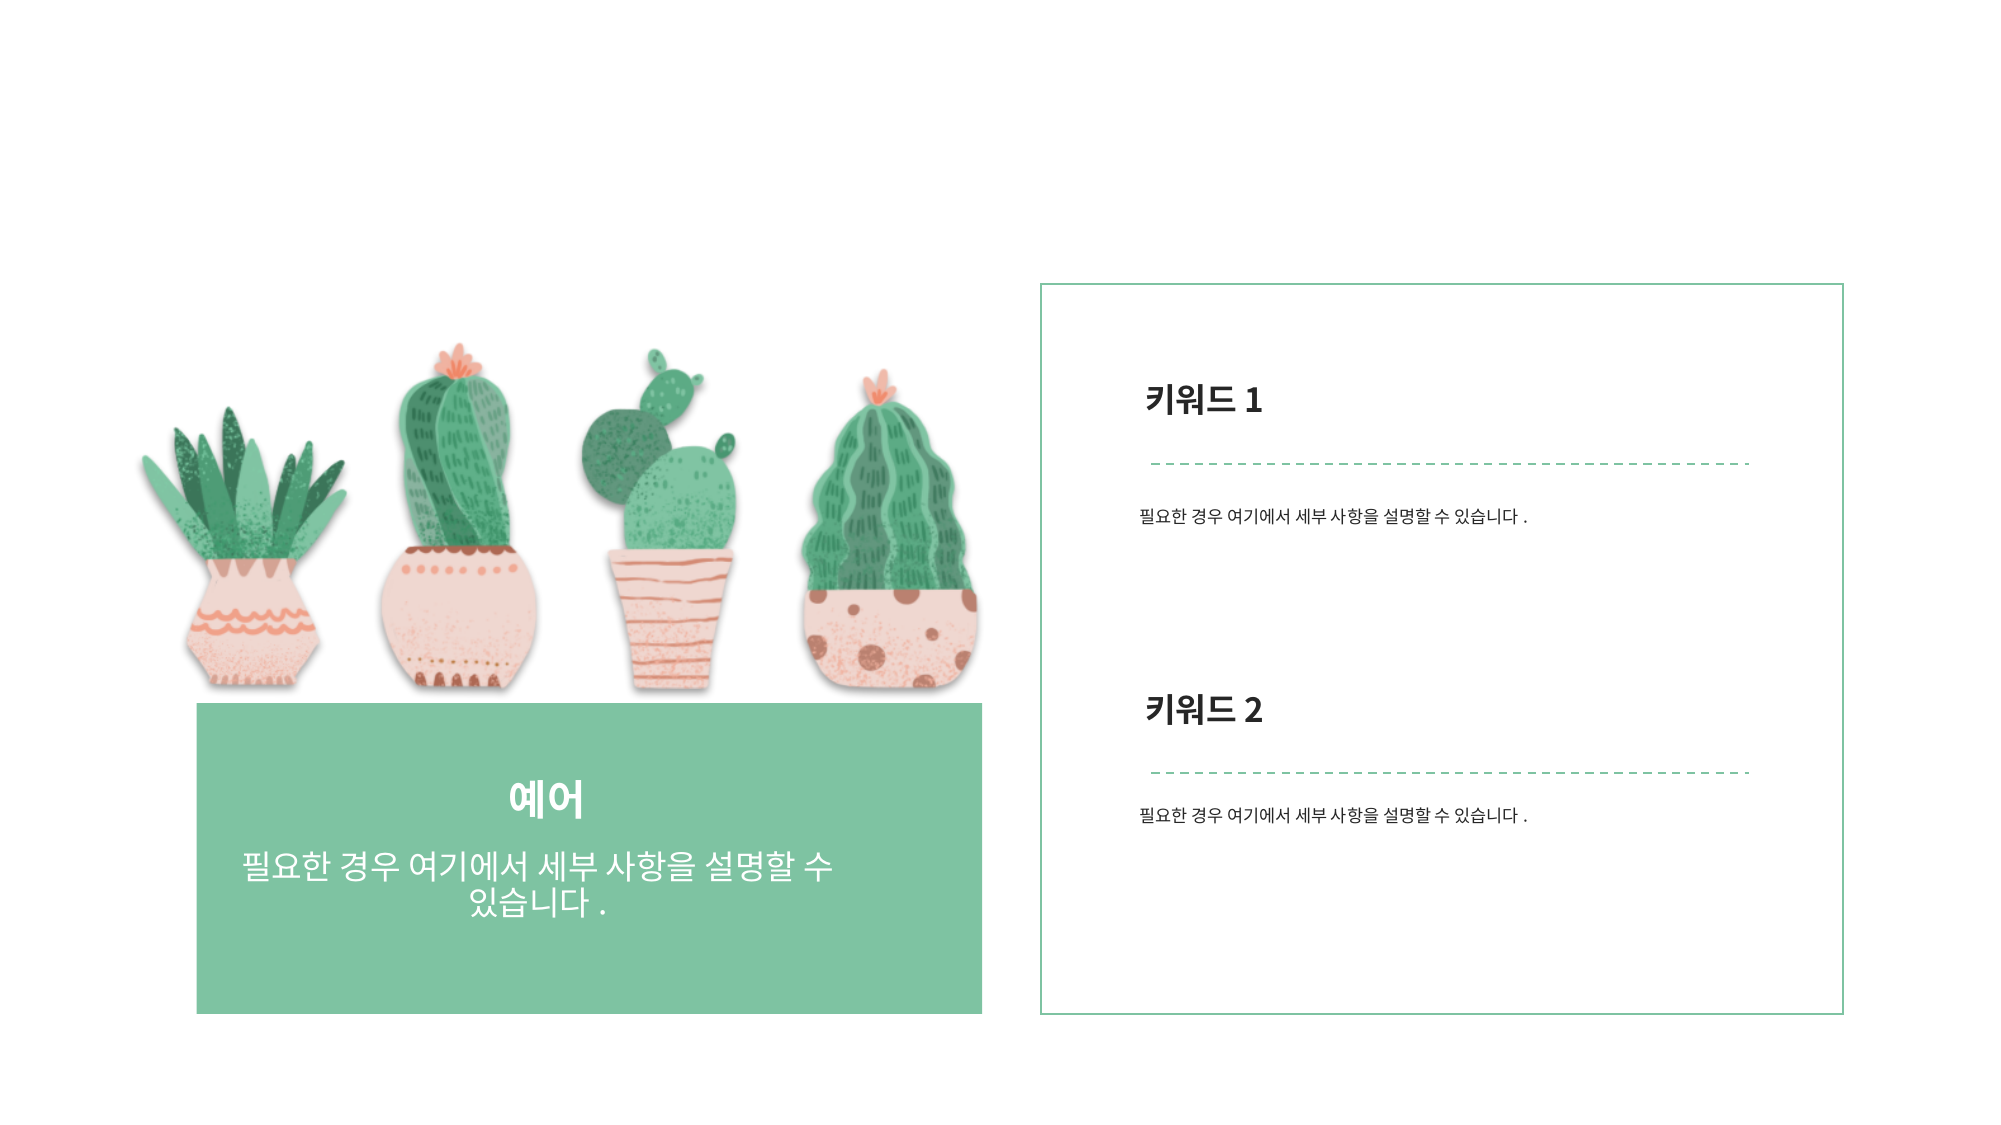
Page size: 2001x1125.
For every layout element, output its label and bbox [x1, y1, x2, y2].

text_box [182, 703, 983, 1015]
text_box [1041, 284, 1843, 1015]
picture [141, 341, 979, 689]
